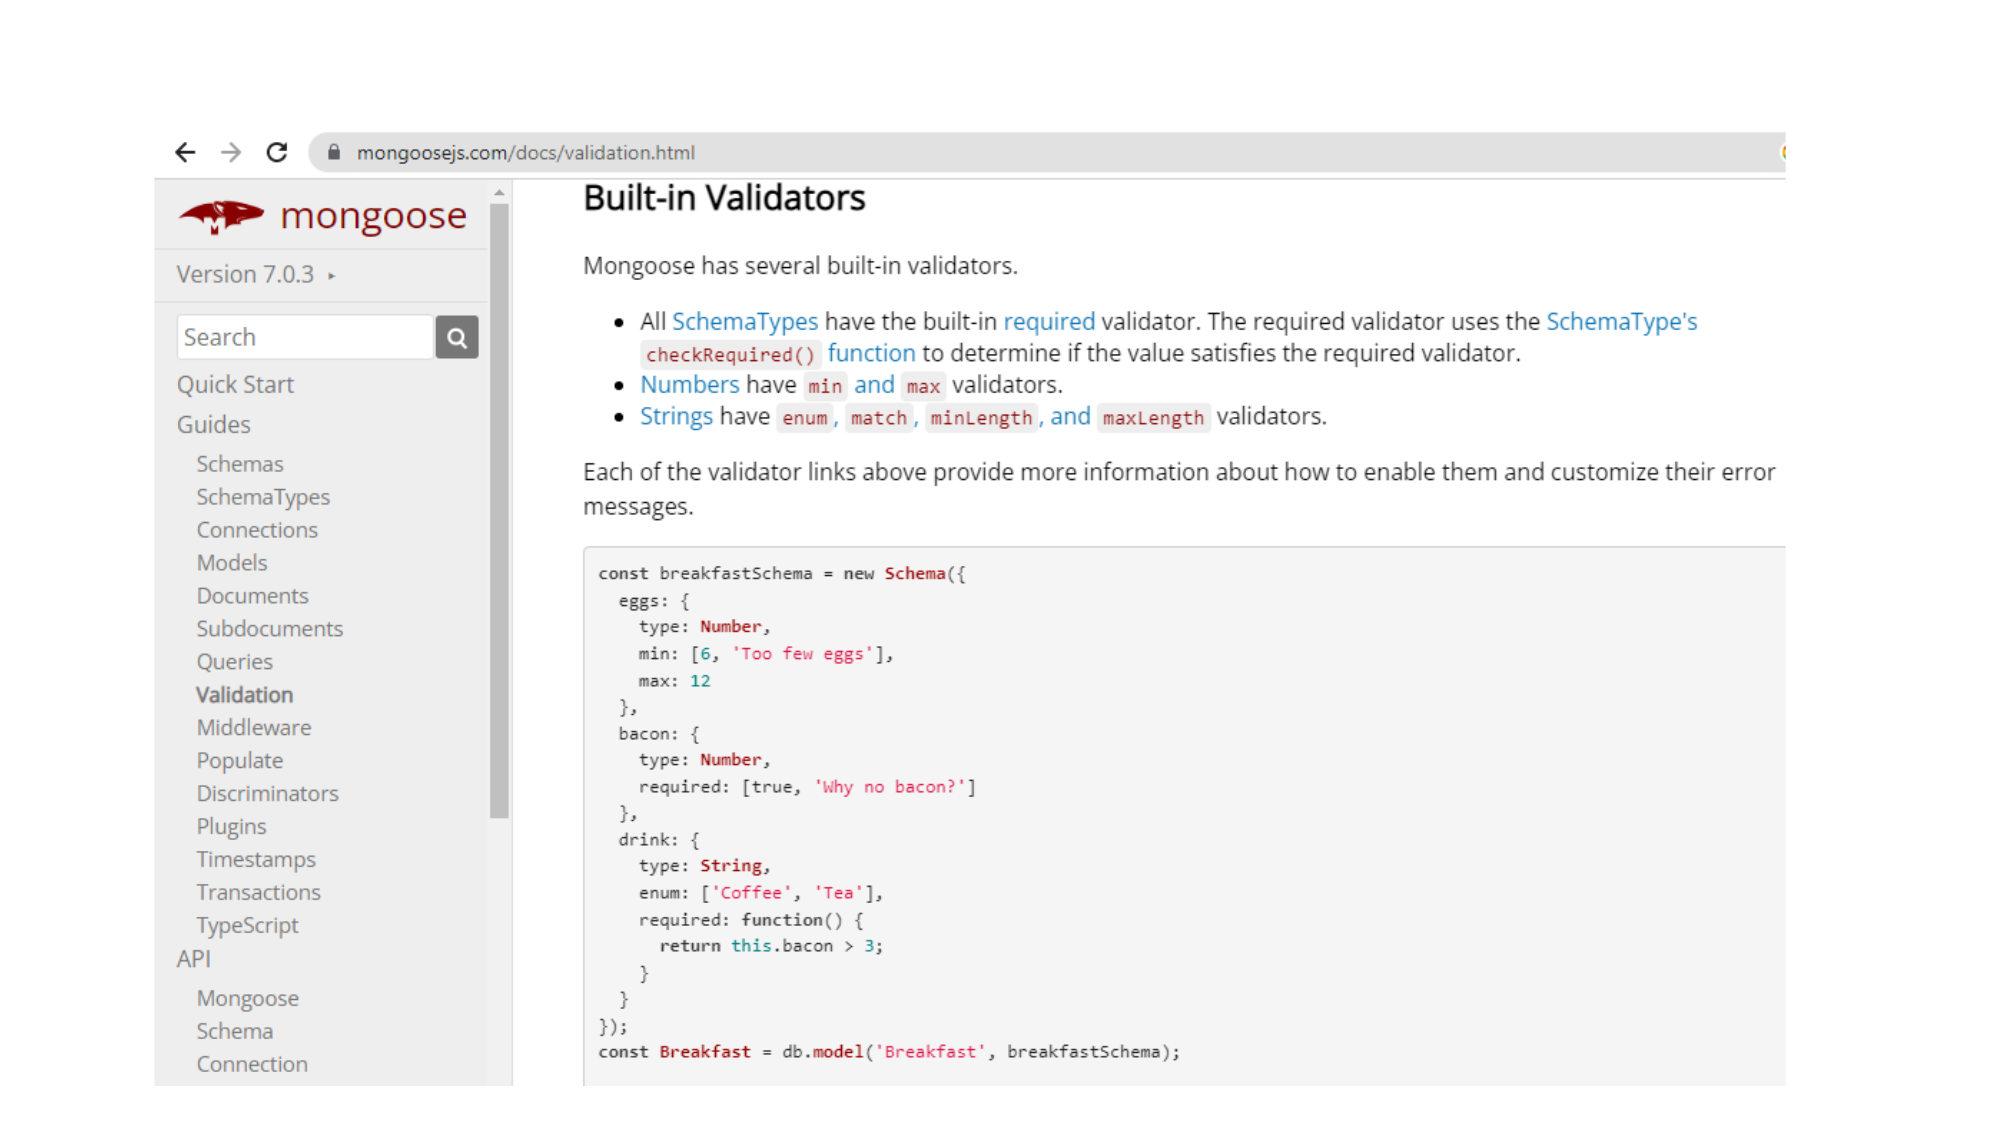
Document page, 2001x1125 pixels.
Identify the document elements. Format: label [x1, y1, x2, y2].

picture [154, 132, 1786, 1086]
